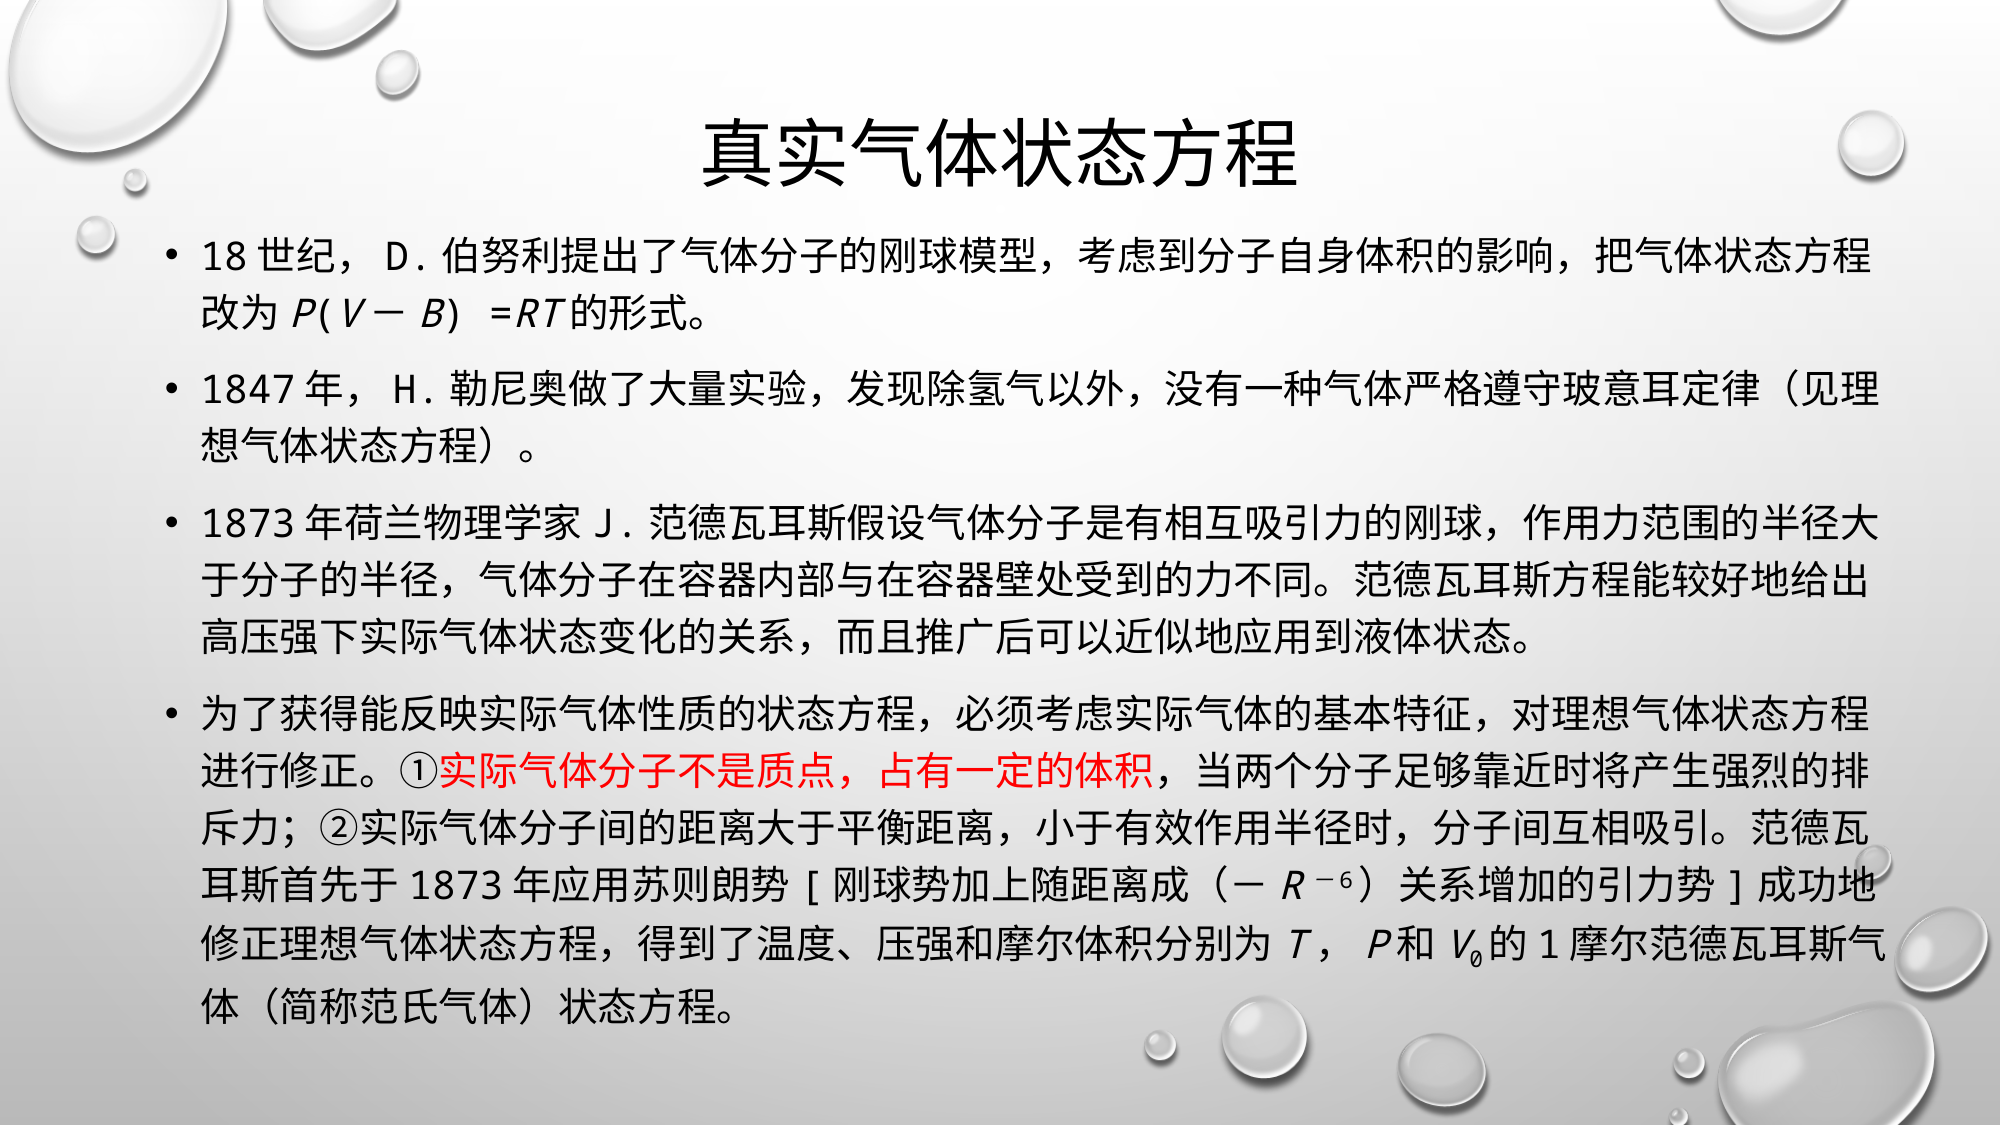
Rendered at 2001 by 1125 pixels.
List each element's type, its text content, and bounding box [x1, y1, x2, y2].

picture [0, 0, 2000, 1125]
list 18世纪，D.伯努利提出了气体分子的刚球模型，考虑到分子自身体积的影响，把气体状态方程改为p(V－b) =RT的形式。 1847年，H.勒尼奥做了大量实验，发现除氢气以外，没有一种气体严格遵守玻意耳定律（见理想气体状态方程）。 1873年荷兰物理学家J.范德瓦耳斯假设气体分子是有相互吸引力的刚球，作用力范围的半径大于分子的半径，气体分子在容器内部与在容器壁处受到的力不同。范德瓦耳斯方程能较好地给出高压强下实际气体状态变化的关系，而且推广后可以近似地应用到液体状态。 为了获得能反映实际气体性质的状态方程，必须考虑实际气体的基本特征，对理想气体状态方程进行修正。①实际气体分子不是质点，占有一定的体积，当两个分子足够靠近时将产生强烈的排斥力；②实际气体分子间的距离大于平衡距离，小于有效作用半径时，分子间互相吸引。范德瓦耳斯首先于1873年应用苏则朗势[刚球势加上随距离成（－r－6）关系增加的引力势]成功地修正理想气体状态方程，得到了温度、压强和摩尔体积分别为T，p和V0的1摩尔范德瓦耳斯气体（简称范氏气体）状态方程。 [149, 213, 1925, 1045]
title 真实气体状态方程 [149, 101, 1851, 213]
